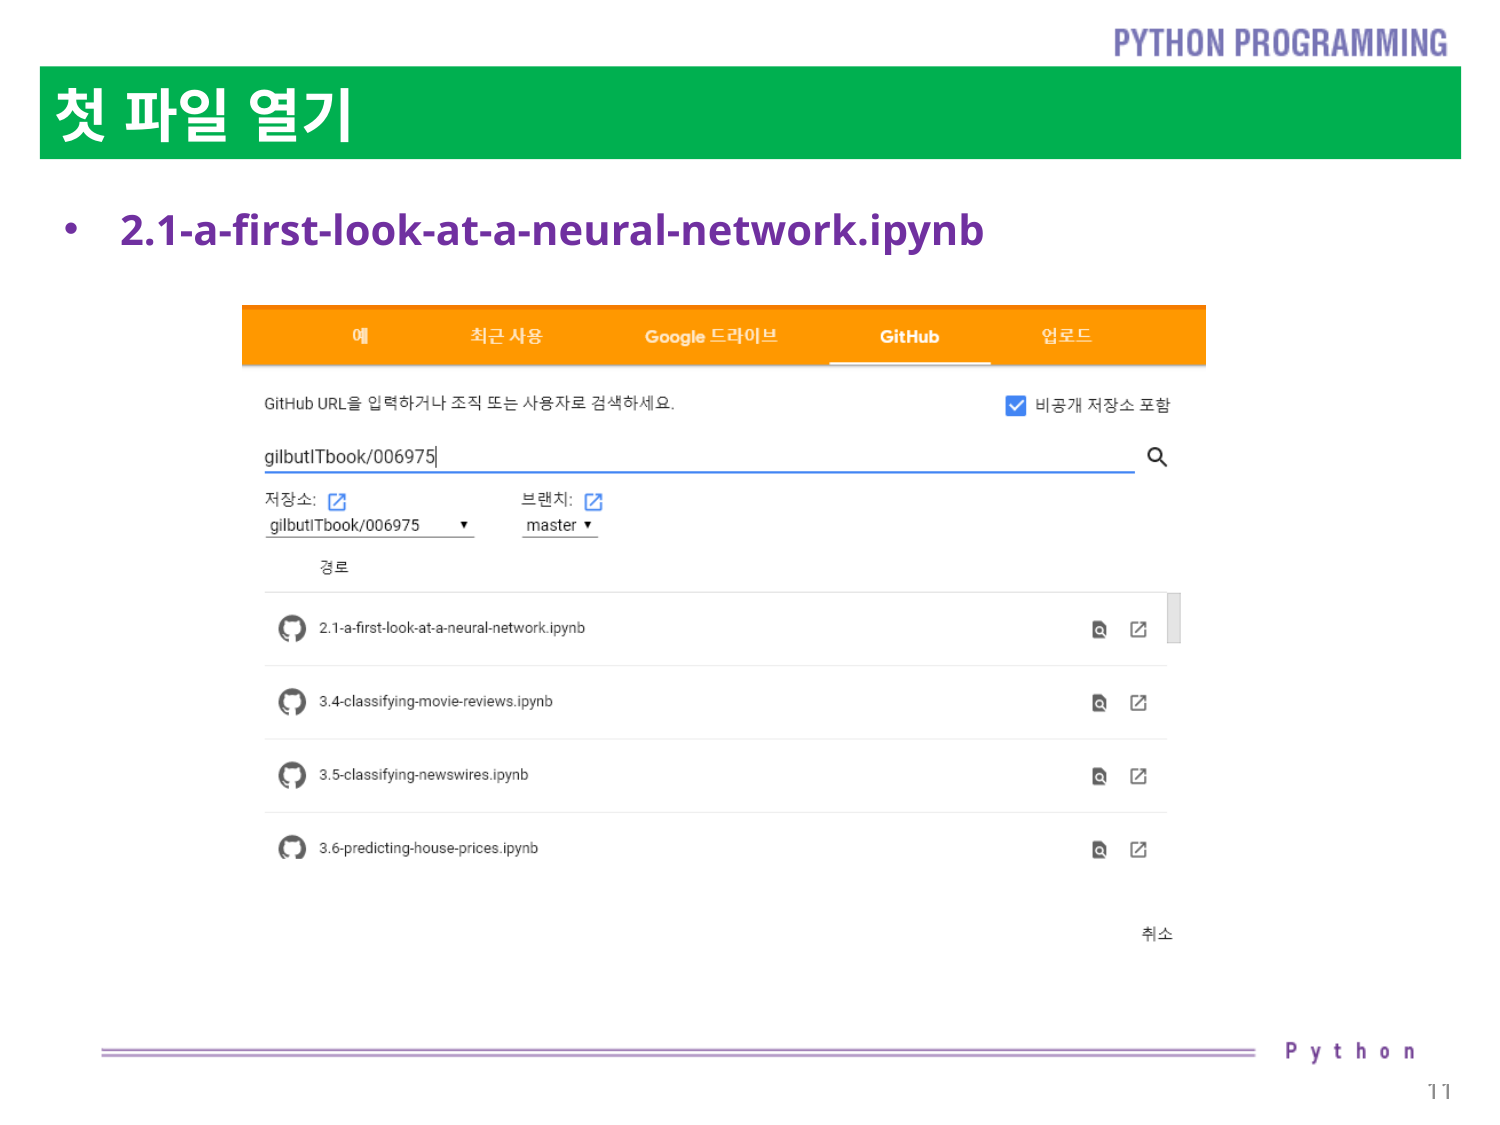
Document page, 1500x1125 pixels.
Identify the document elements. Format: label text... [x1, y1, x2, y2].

list 2.1-a-first-look-at-a-neural-network.ipynb [48, 195, 1461, 1041]
picture [18, 1020, 1483, 1084]
picture [241, 305, 1206, 961]
slide_number 11 [1119, 1071, 1470, 1112]
title 첫 파일 열기 [39, 76, 1444, 152]
picture [1106, 13, 1462, 66]
